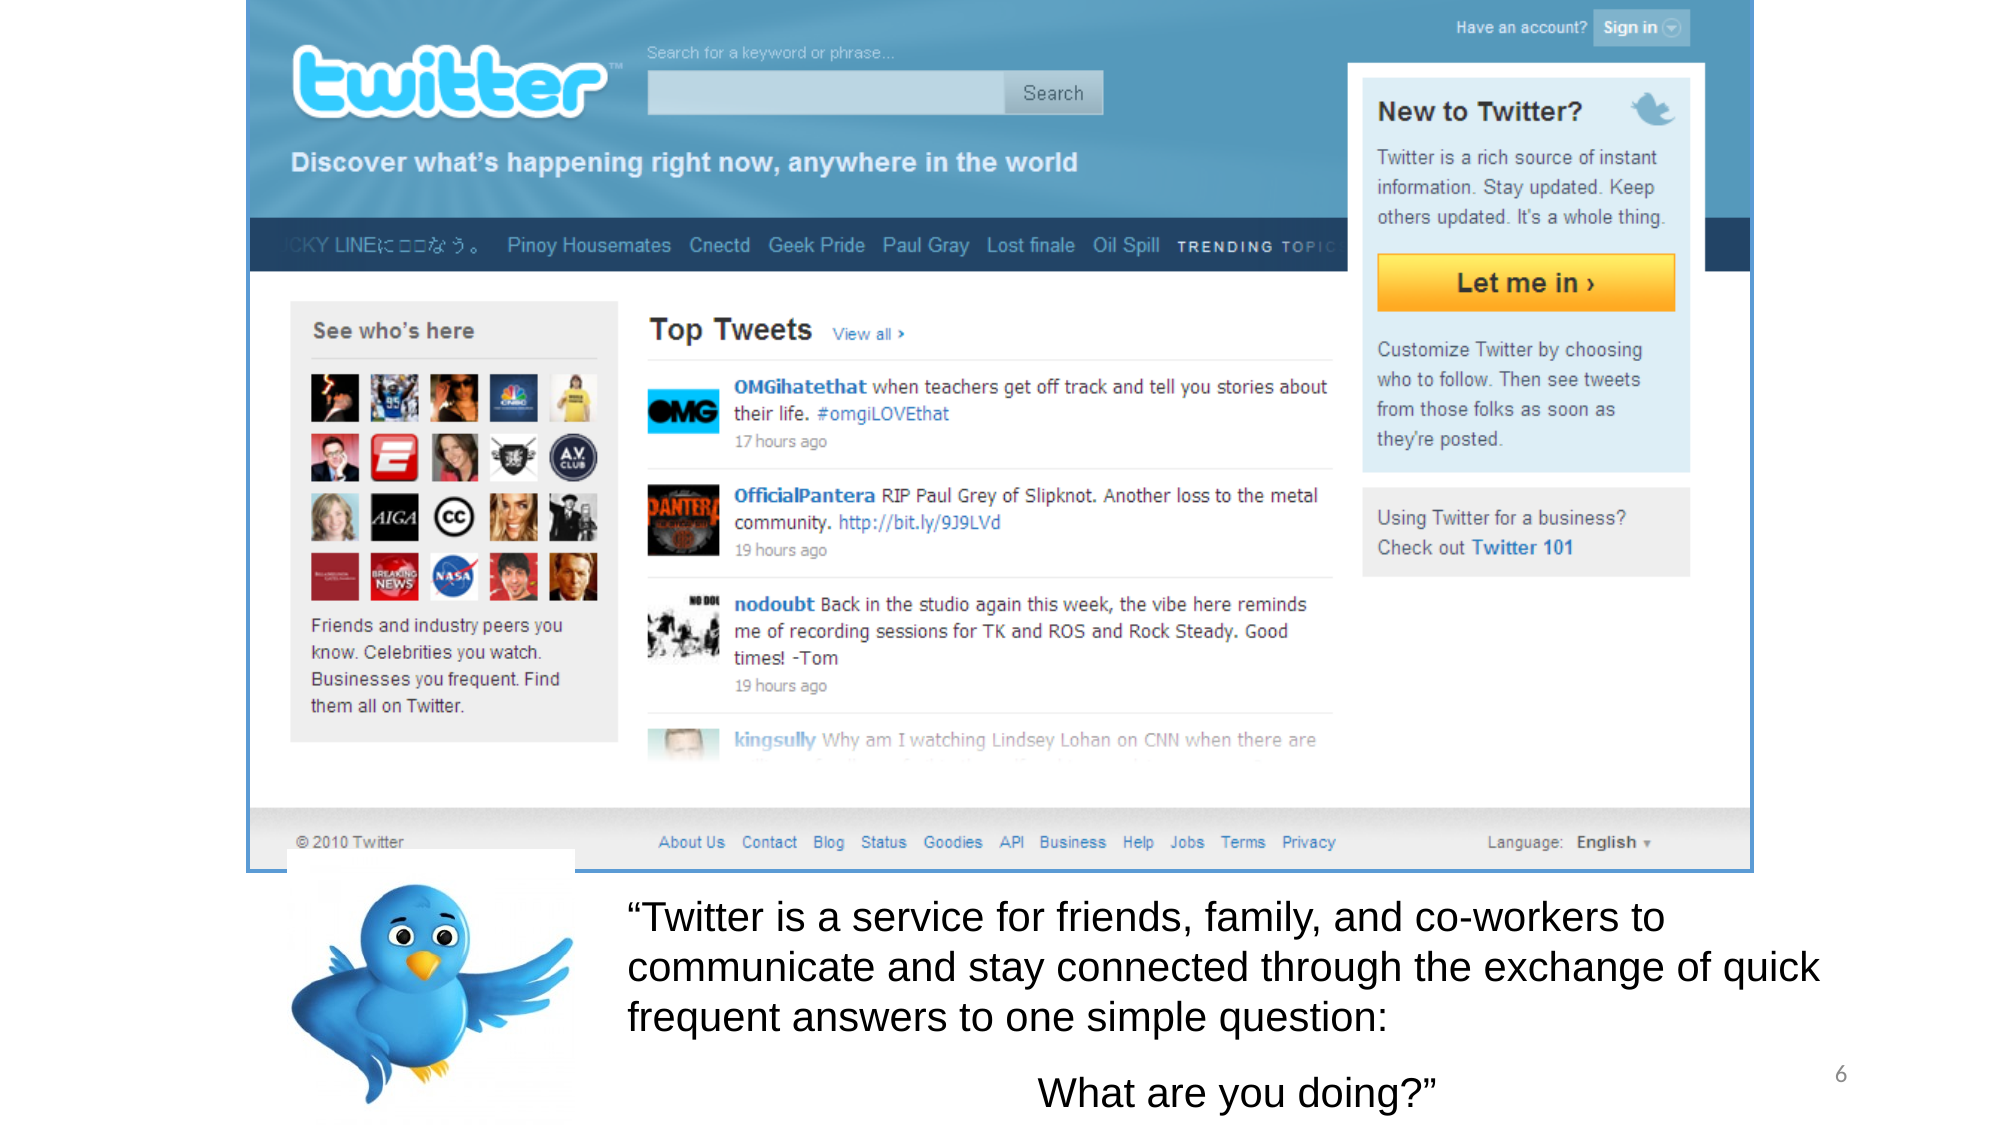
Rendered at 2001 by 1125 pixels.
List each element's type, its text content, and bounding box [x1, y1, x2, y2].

slide_number 6 [1412, 1042, 1863, 1103]
text_box “Twitter is a service for friends, family, and co-workers to communicate and stay connected through the exchange of quick frequent answers to one simple question: What are you doing?” [612, 882, 1863, 1124]
picture [249, 0, 1750, 1125]
